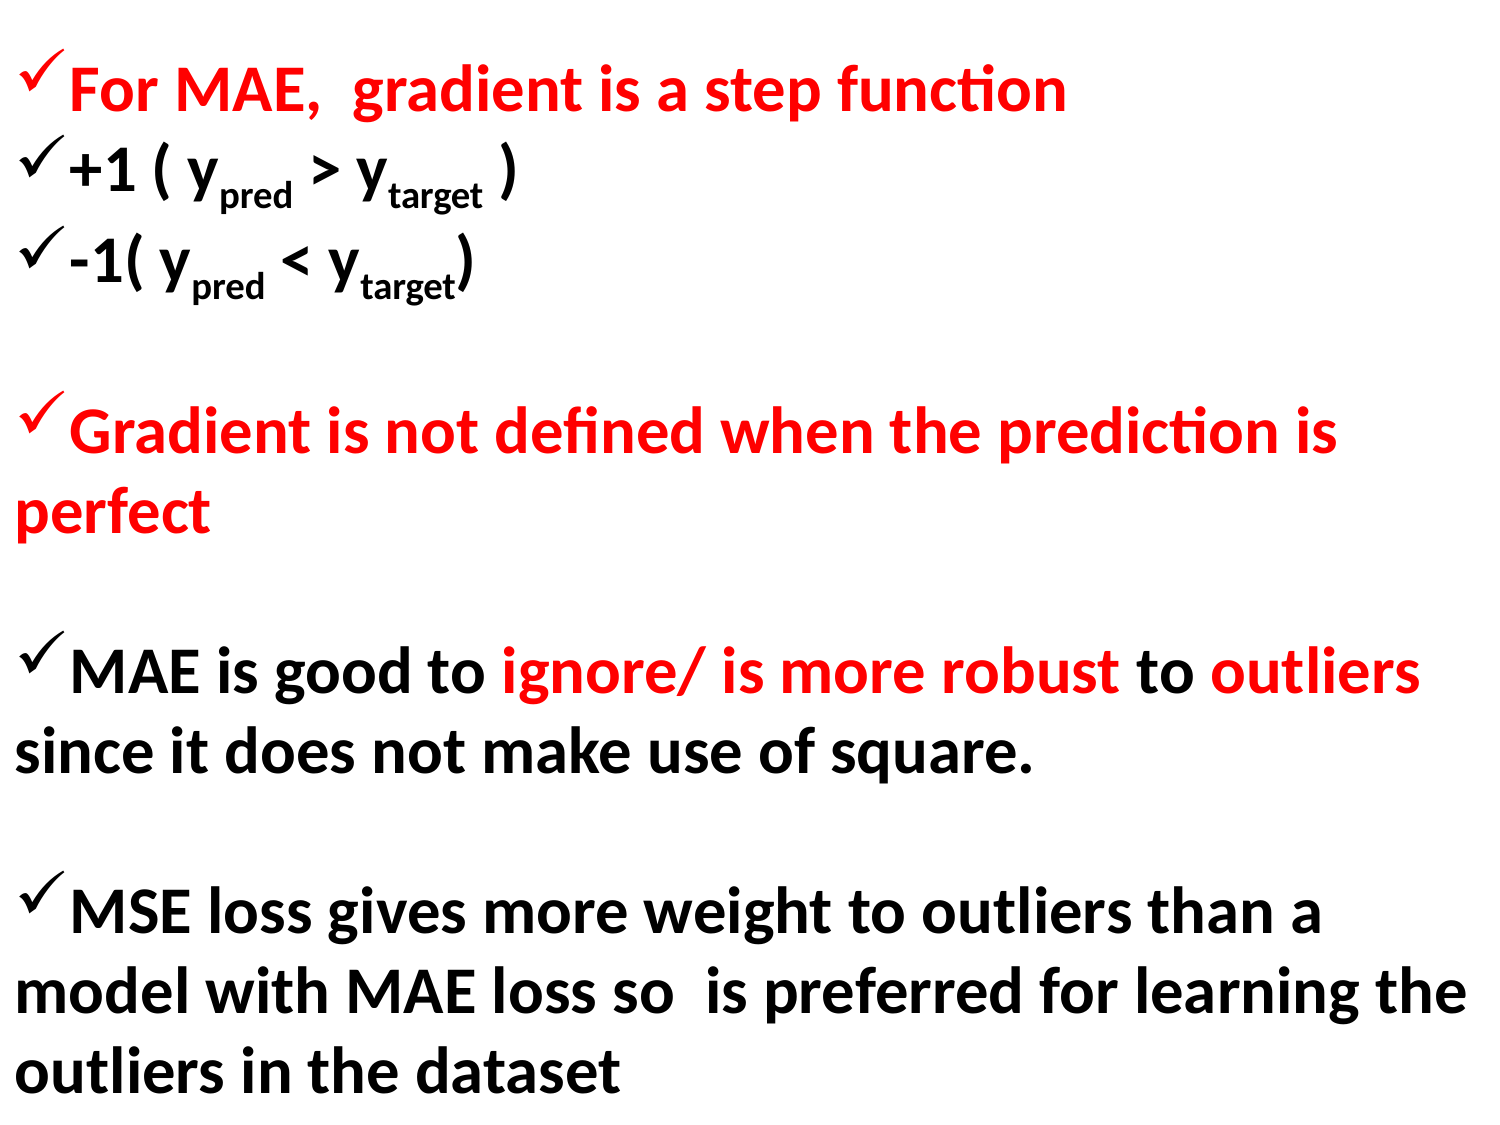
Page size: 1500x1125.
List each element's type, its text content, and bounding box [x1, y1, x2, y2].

text_box For MAE, gradient is a step function +1 ( ypred > ytarget ) -1( ypred < ytarget) Gradient is not defined when the prediction is perfect MAE is good to ignore/ is more robust to outliers since it does not make use of square. MSE loss gives more weight to outliers than a model with MAE loss so is preferred for learning the outliers in the dataset [0, 37, 1500, 1114]
